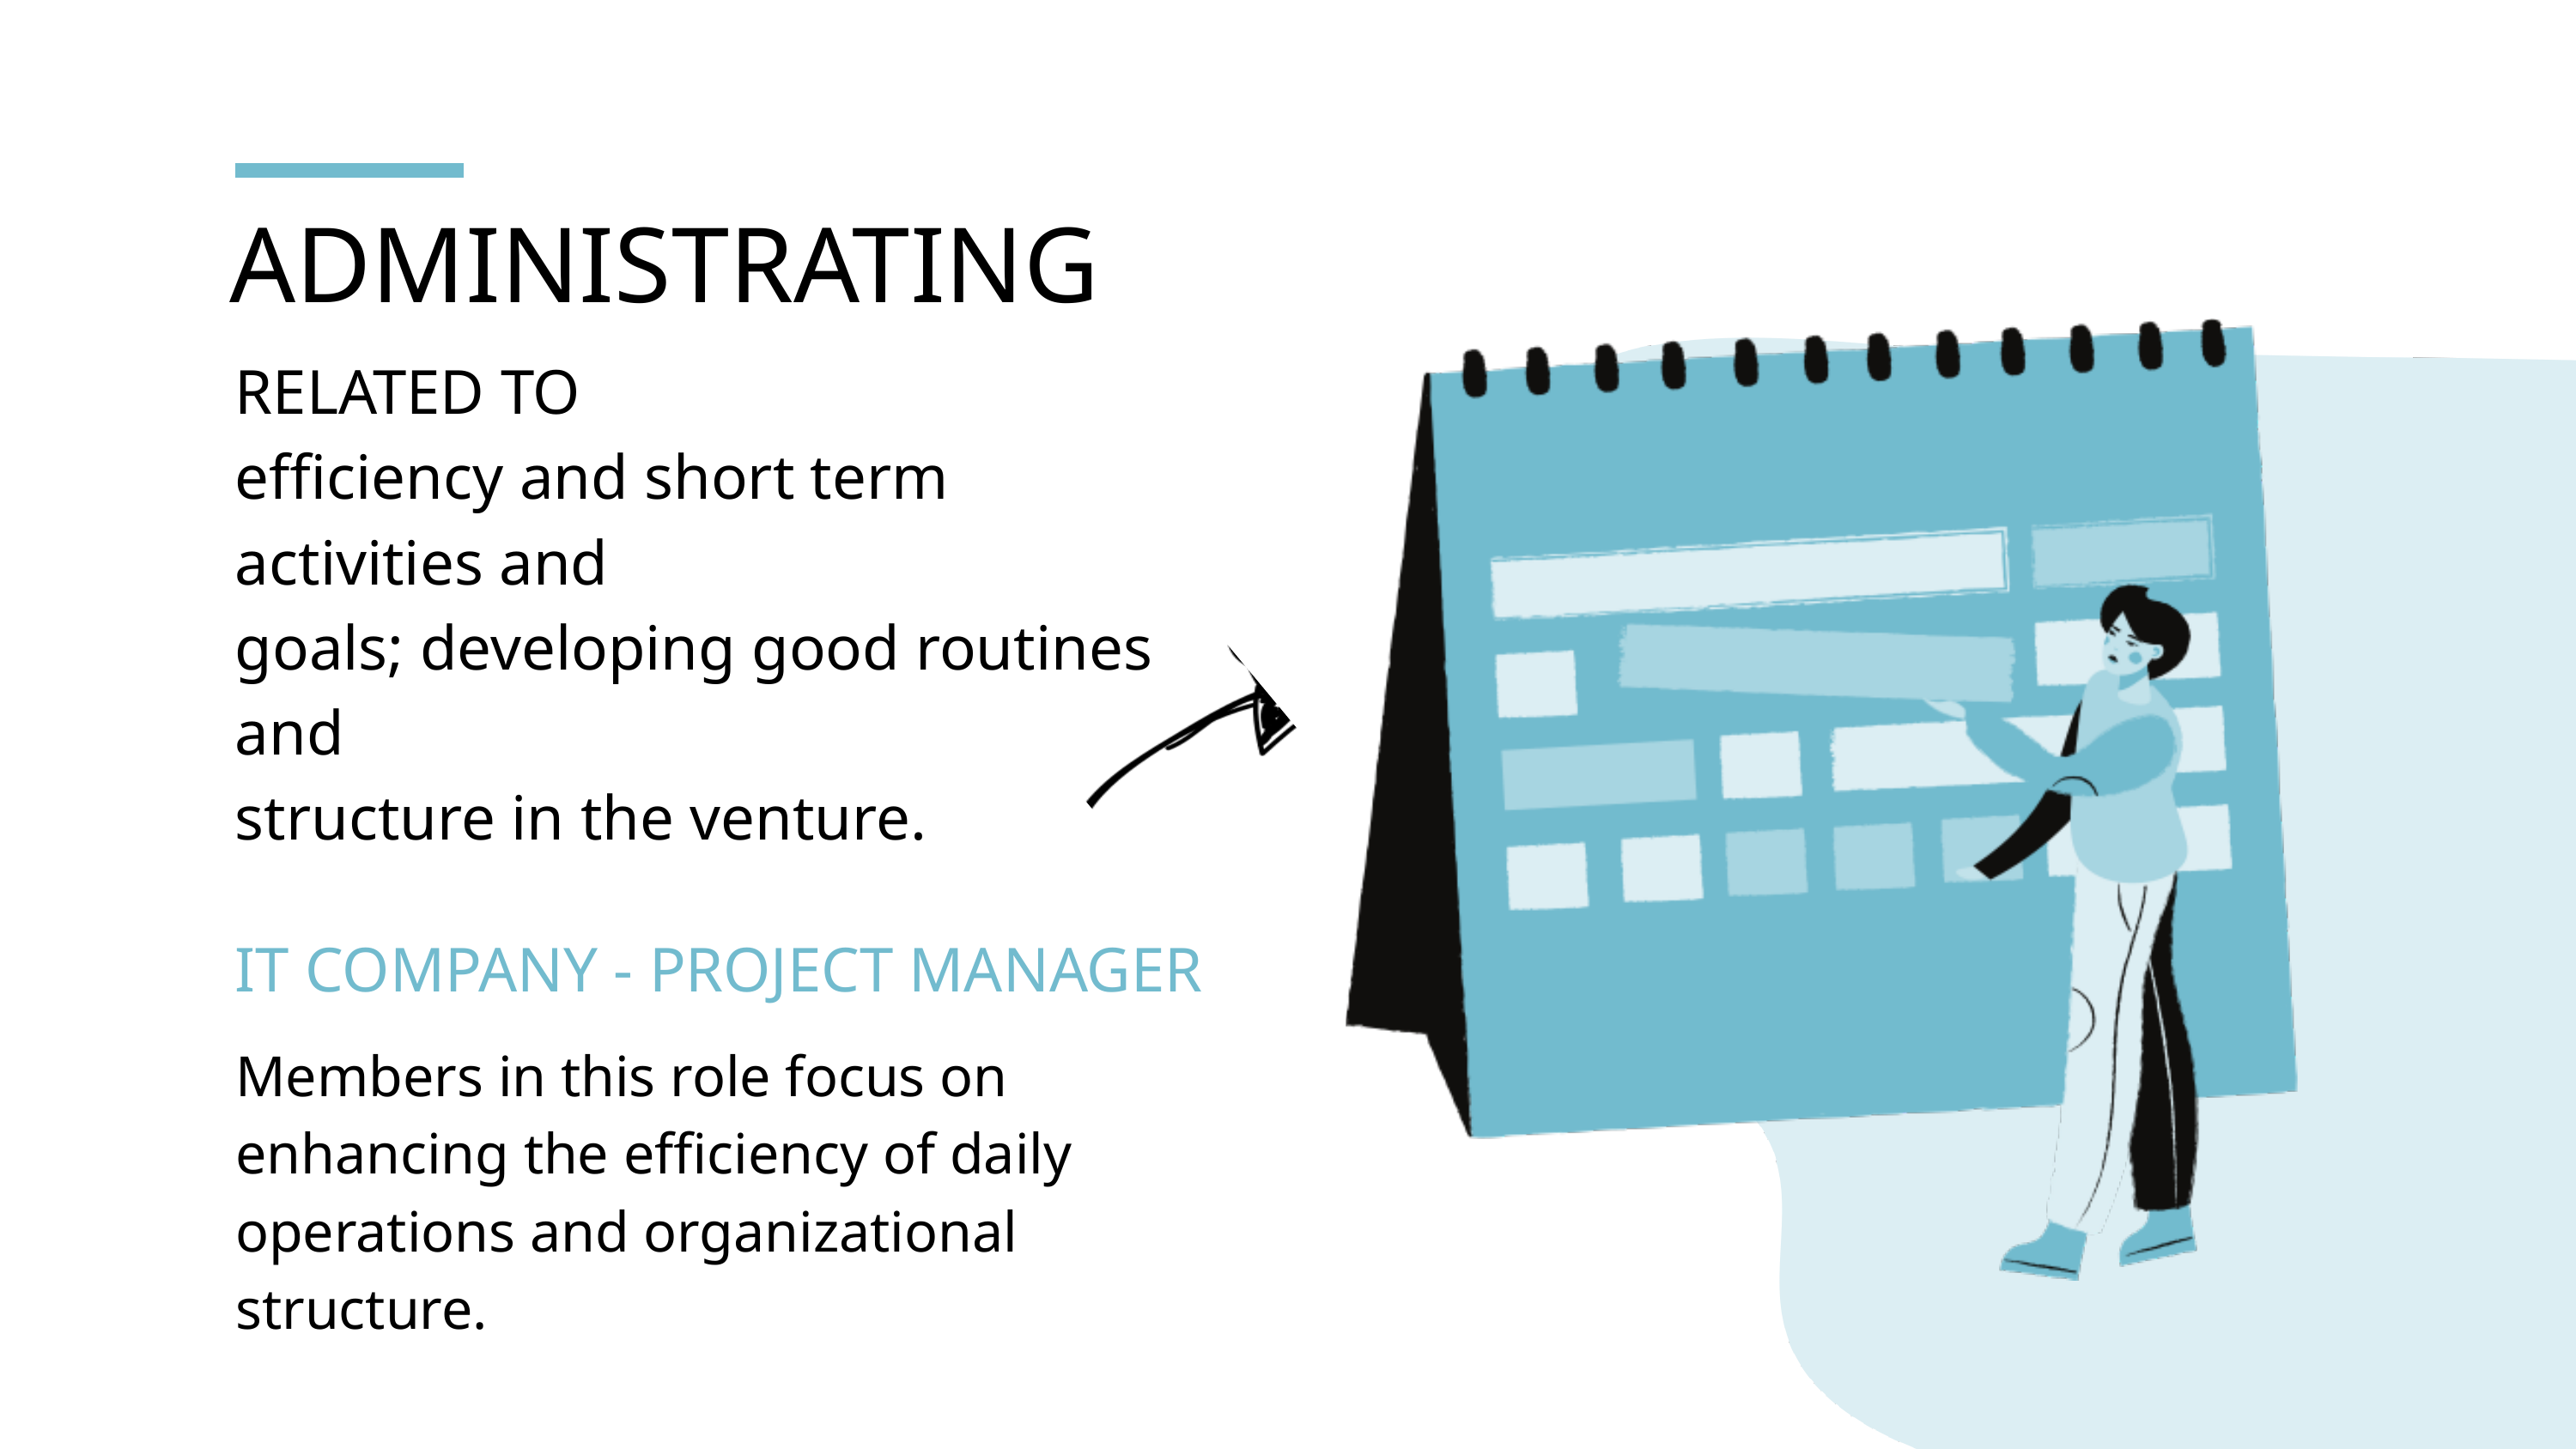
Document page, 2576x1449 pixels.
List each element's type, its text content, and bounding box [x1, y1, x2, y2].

text_box Members in this role focus on enhancing the efficiency of daily operations and organizational structure. [235, 1029, 1162, 1341]
text_box IT COMPANY - PROJECT MANAGER [235, 964, 1221, 1004]
text_box [1346, 318, 2298, 1281]
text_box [234, 162, 464, 179]
text_box [1054, 630, 1387, 970]
text_box RELATED TO efficiency and short term activities and goals; developing good routines and structure in the venture. [235, 341, 1178, 852]
text_box ADMINISTRATING [229, 214, 1139, 324]
text_box [1490, 307, 2576, 1449]
